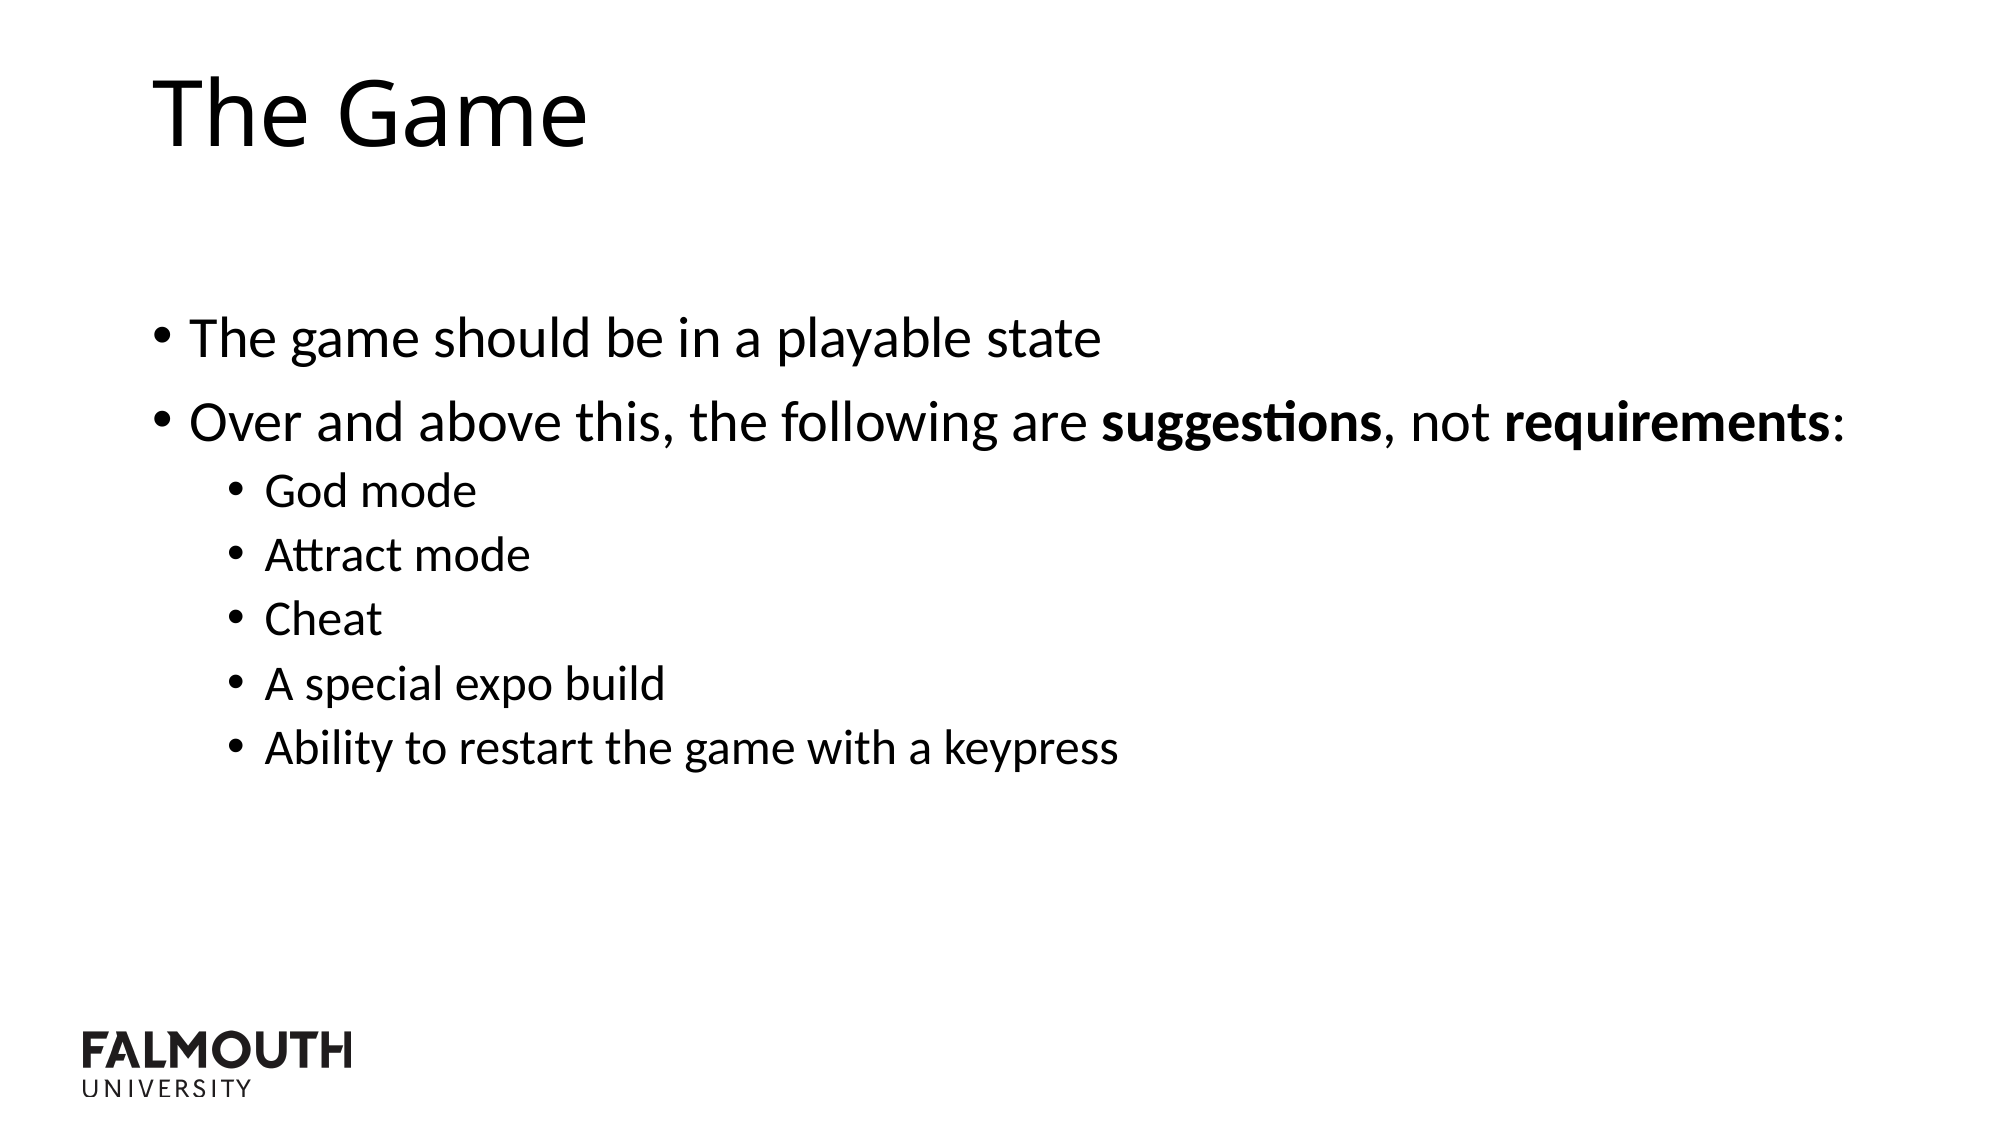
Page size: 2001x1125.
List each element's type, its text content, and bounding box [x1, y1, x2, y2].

text_box The game should be in a playable state Over and above this, the following are suggestions, not requirements: God mode Attract mode Cheat A special expo build Ability to restart the game with a keypress [137, 299, 1863, 1014]
text_box The Game [137, 59, 1863, 278]
